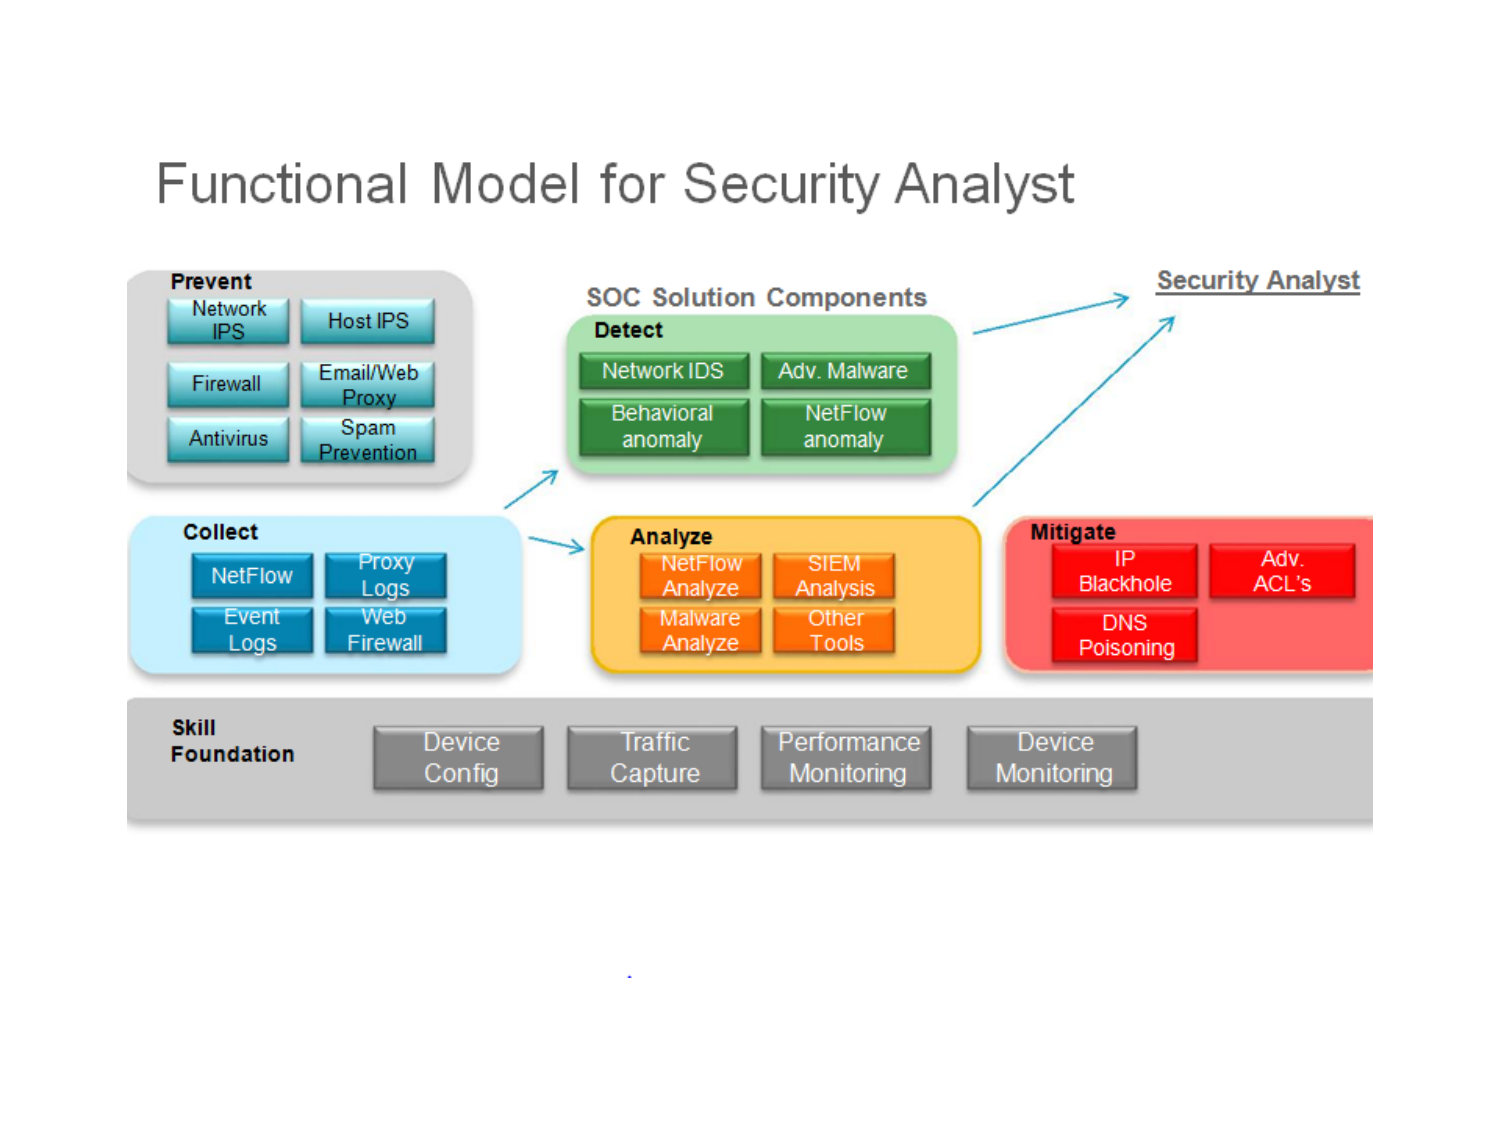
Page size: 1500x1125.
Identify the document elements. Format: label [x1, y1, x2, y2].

picture [127, 147, 1373, 978]
